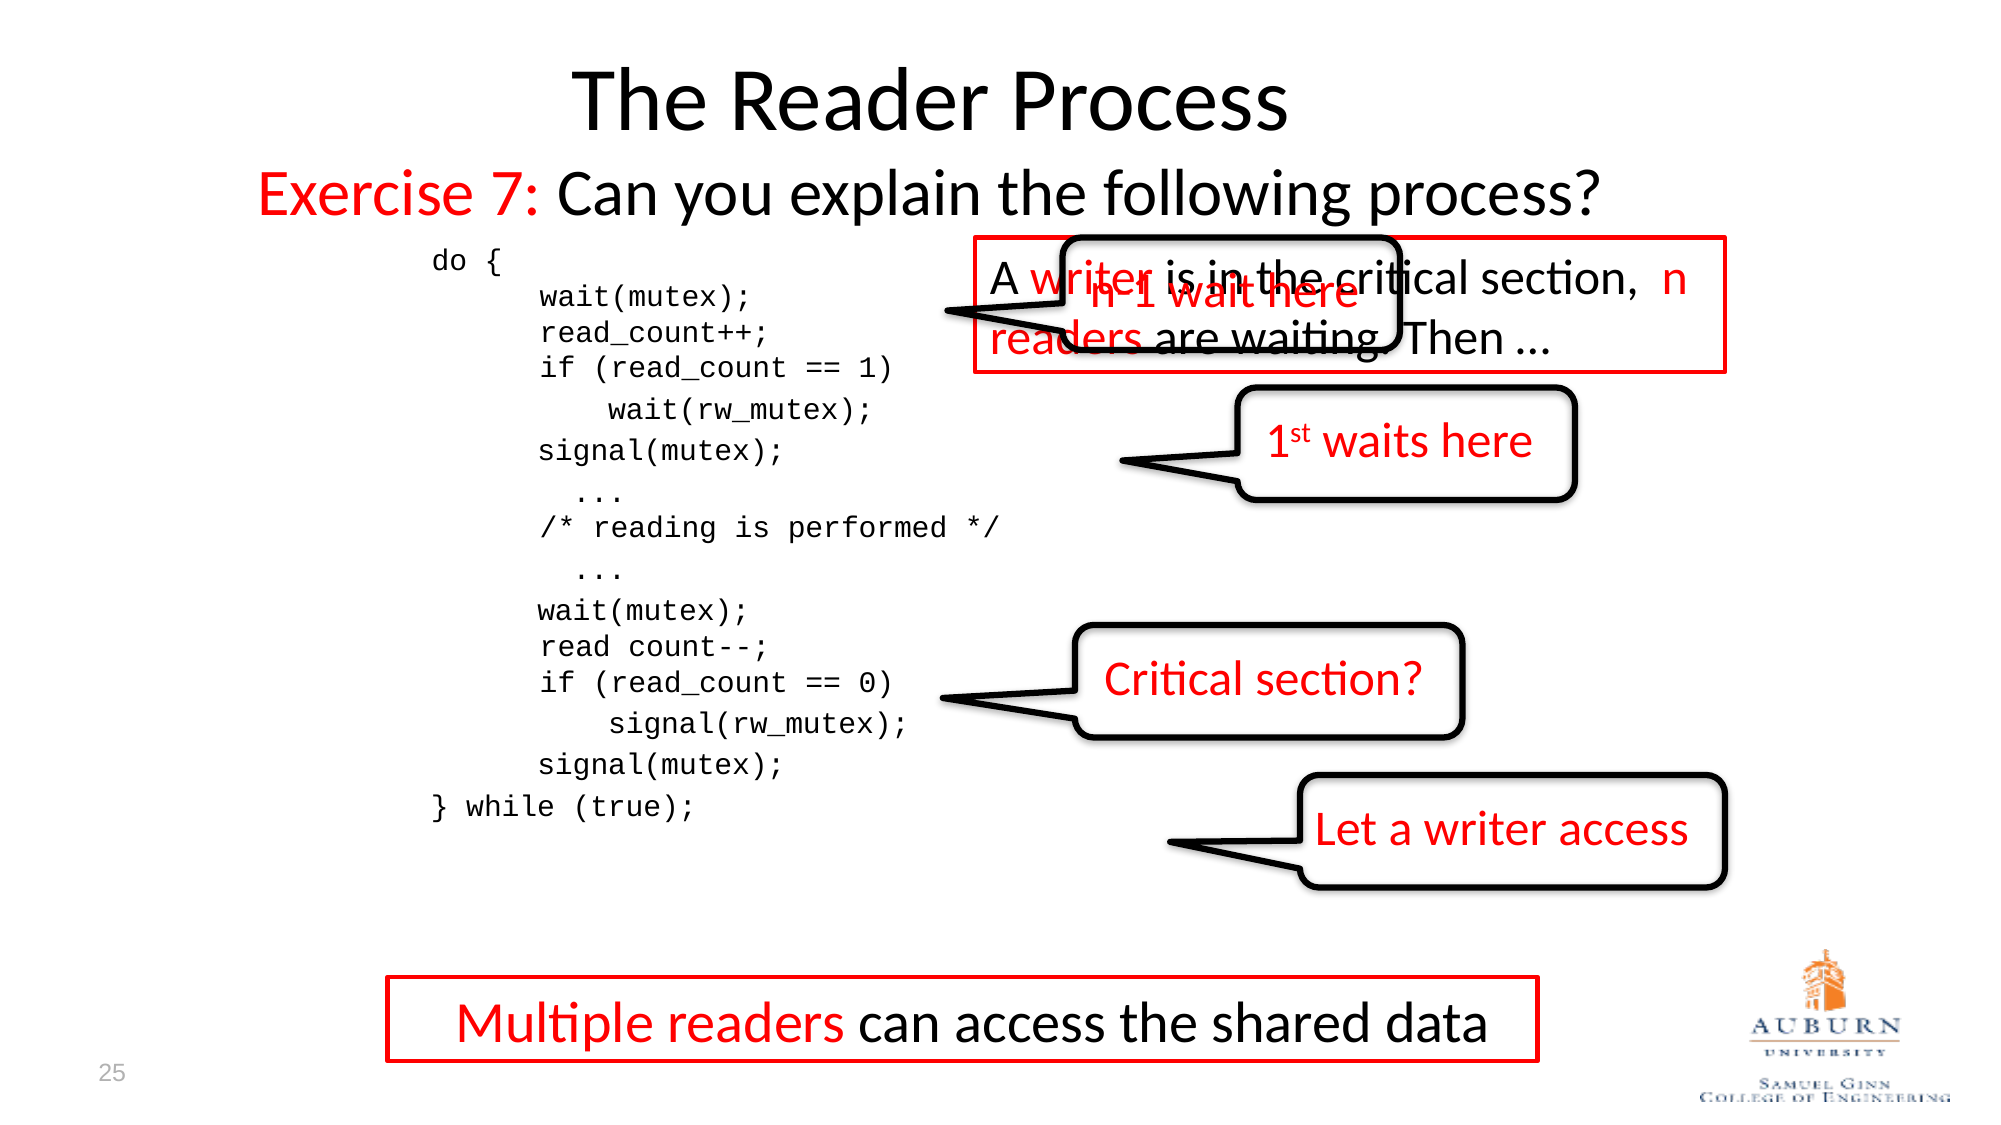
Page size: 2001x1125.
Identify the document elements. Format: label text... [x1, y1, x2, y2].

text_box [1299, 774, 1726, 888]
text_box Multiple readers can access the shared data [385, 975, 1540, 1063]
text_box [1062, 237, 1413, 351]
title The Reader Process Exercise 7: Can you explain the following process? [187, 31, 1675, 238]
text_box A writer is in the critical section, n readers are waiting. Then … [973, 235, 1727, 374]
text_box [1074, 624, 1463, 738]
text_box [1237, 387, 1576, 501]
slide_number 25 [83, 1041, 550, 1102]
list do { wait(mutex); read_count++; if (read_count == 1) wait(rw_mutex); signal(mutex); ... /* reading is performed */ ... wait(mutex); read count--; if (read_count == 0) signal(rw_mutex); signal(mutex); } while (true); [362, 212, 1600, 988]
picture [1700, 949, 1950, 1102]
